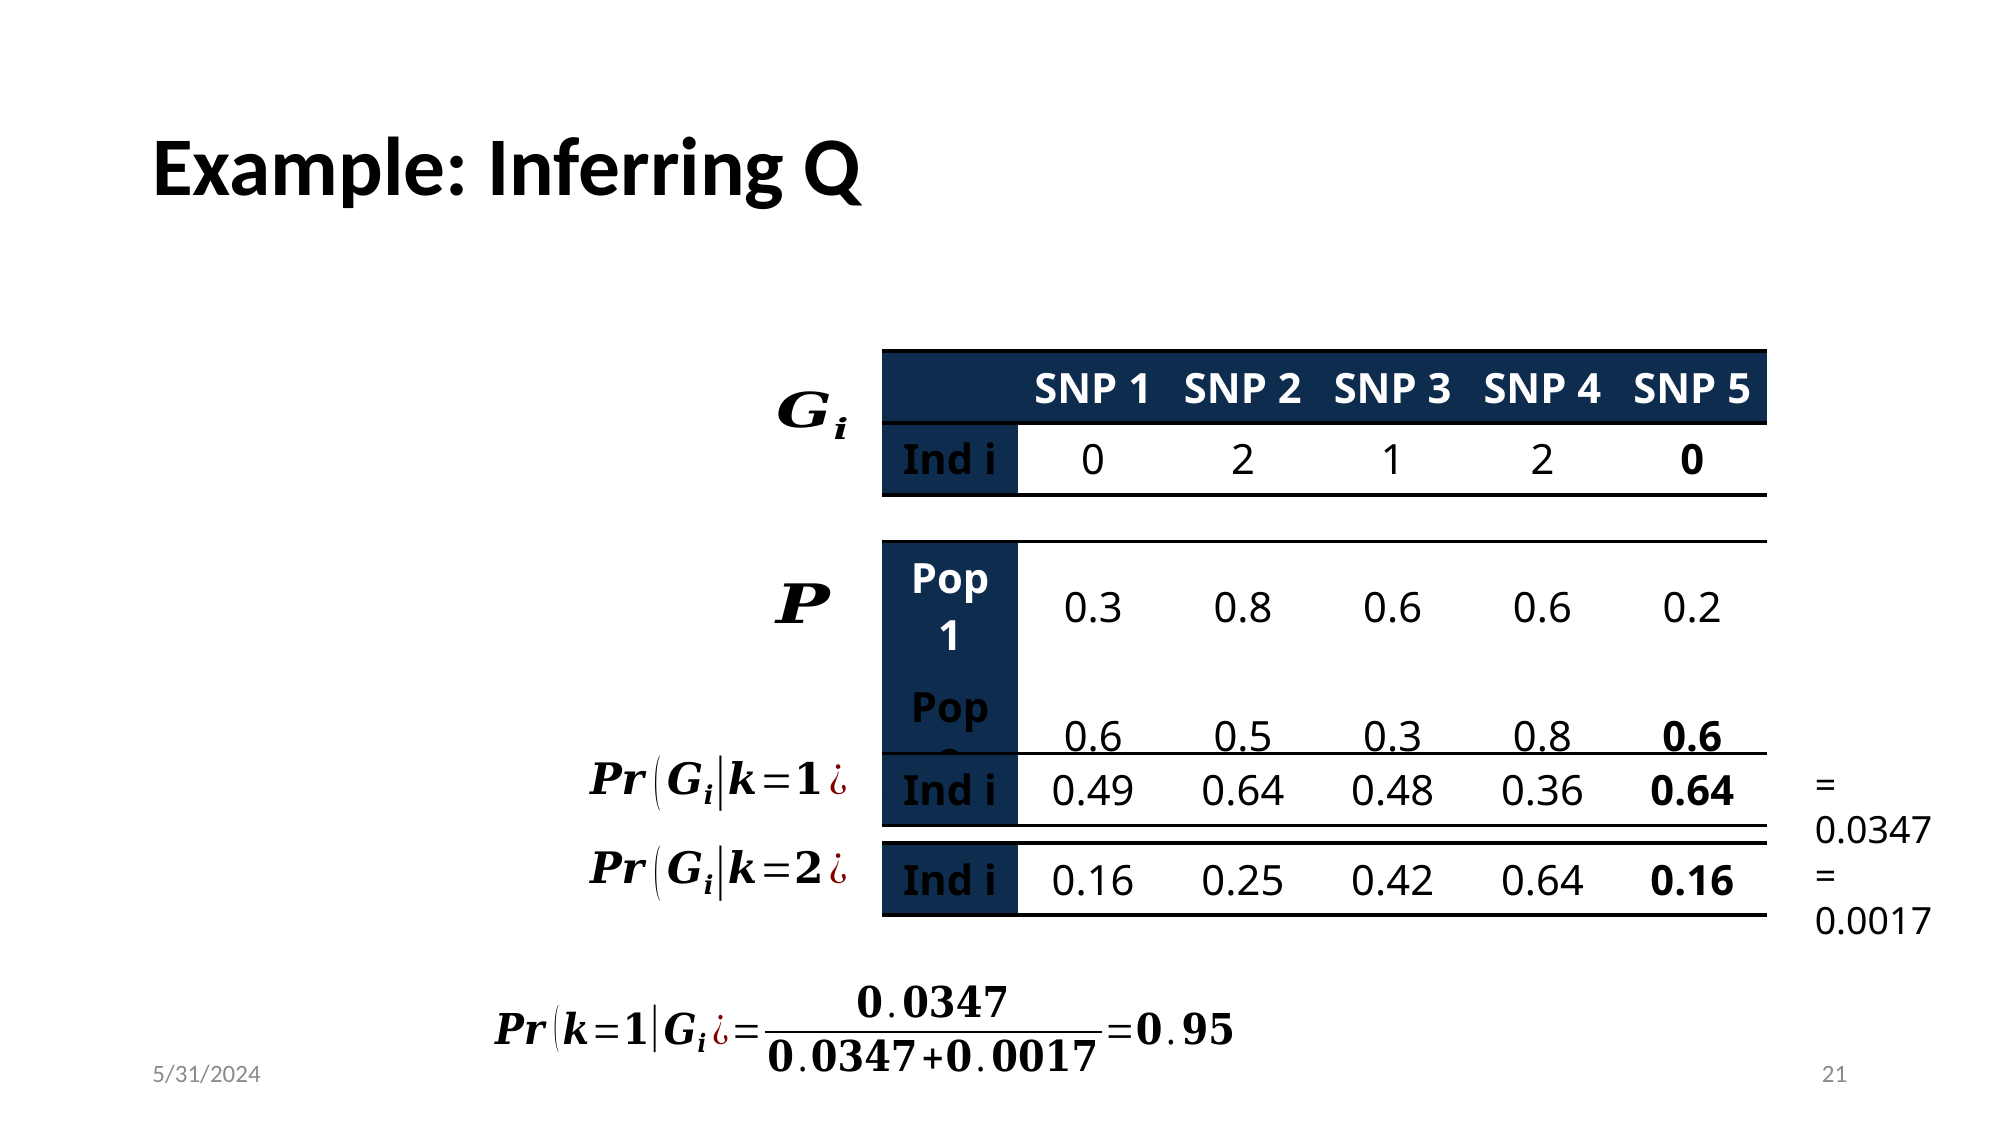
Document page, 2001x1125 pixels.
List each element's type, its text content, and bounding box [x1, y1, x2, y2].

table_cell Pop 2 [882, 671, 1018, 752]
table_cell 1 [1318, 425, 1468, 493]
table_cell 0.6 [1617, 671, 1767, 752]
table_header 0.49 [1018, 755, 1168, 824]
table_header 0.16 [1018, 845, 1168, 913]
table_header 0.16 [1617, 845, 1767, 913]
table_header 0.64 [1617, 755, 1767, 824]
table_header 0.25 [1168, 845, 1318, 913]
slide_number 21 [1412, 1042, 1863, 1103]
table_header 0.3 [1018, 543, 1168, 671]
table_header 0.48 [1318, 755, 1468, 824]
table_header SNP 3 [1318, 353, 1468, 421]
text_box = 0.0017 [1800, 844, 1978, 950]
table_header [882, 353, 1018, 421]
table_cell Ind i [882, 425, 1018, 493]
table_cell 2 [1168, 425, 1318, 493]
table_header SNP 2 [1168, 353, 1318, 421]
table_header 0.42 [1318, 845, 1468, 913]
table_header SNP 4 [1468, 353, 1617, 421]
table_cell 0.8 [1468, 671, 1617, 752]
table_header Ind i [882, 845, 1018, 913]
table_header 0.6 [1468, 543, 1617, 671]
table_header SNP 5 [1617, 353, 1767, 421]
table_header Pop 1 [882, 543, 1018, 671]
table_header 0.64 [1168, 755, 1318, 824]
title Example: Inferring Q [137, 59, 1863, 278]
table_cell 0 [1018, 425, 1168, 493]
table_header SNP 1 [1018, 353, 1168, 421]
text_box = 0.0347 [1800, 753, 1978, 844]
table_header 0.8 [1168, 543, 1318, 671]
table_header 0.64 [1468, 845, 1617, 913]
table_cell 0.5 [1168, 671, 1318, 752]
table_cell 0 [1617, 425, 1767, 493]
table_cell 2 [1468, 425, 1617, 493]
table_cell 0.3 [1318, 671, 1468, 752]
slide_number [137, 1042, 588, 1103]
table_header 0.6 [1318, 543, 1468, 671]
table_header 0.36 [1468, 755, 1617, 824]
table_header 0.2 [1617, 543, 1767, 671]
table_header Ind i [882, 755, 1018, 824]
table_cell 0.6 [1018, 671, 1168, 752]
